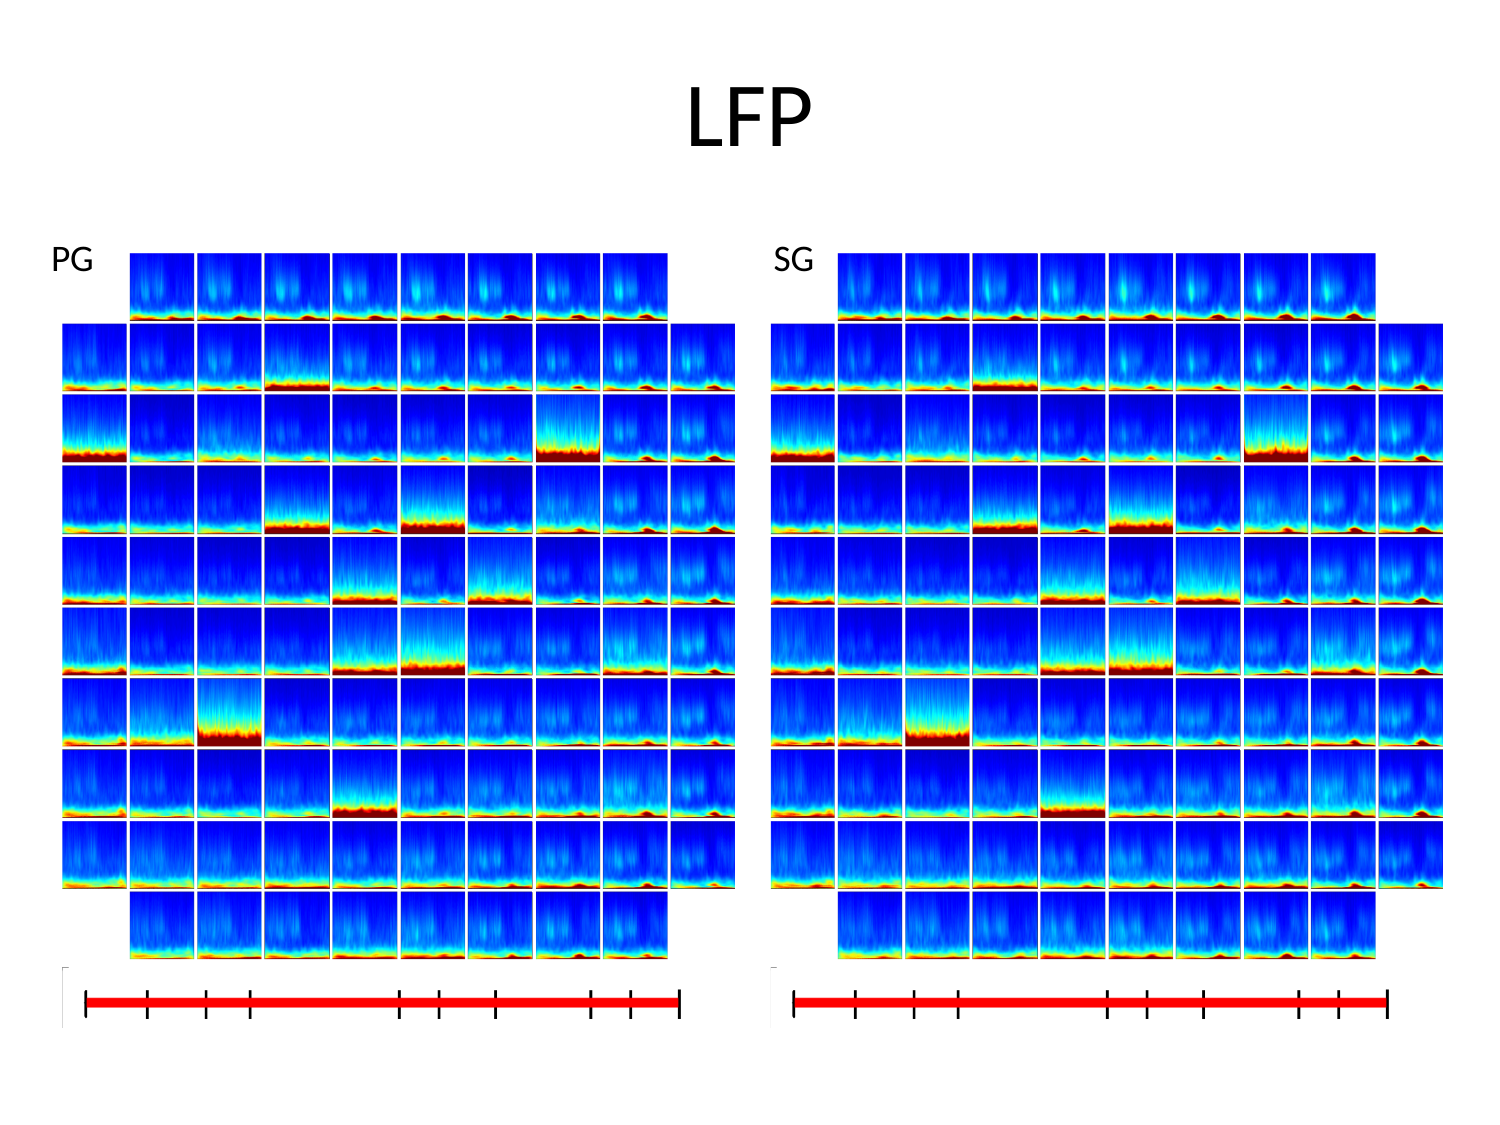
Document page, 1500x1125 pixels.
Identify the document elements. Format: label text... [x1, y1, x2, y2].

text_box SG [758, 226, 830, 287]
text_box PG [36, 226, 109, 287]
picture [62, 249, 738, 1028]
title LFP [75, 45, 1425, 175]
picture [770, 249, 1446, 1028]
